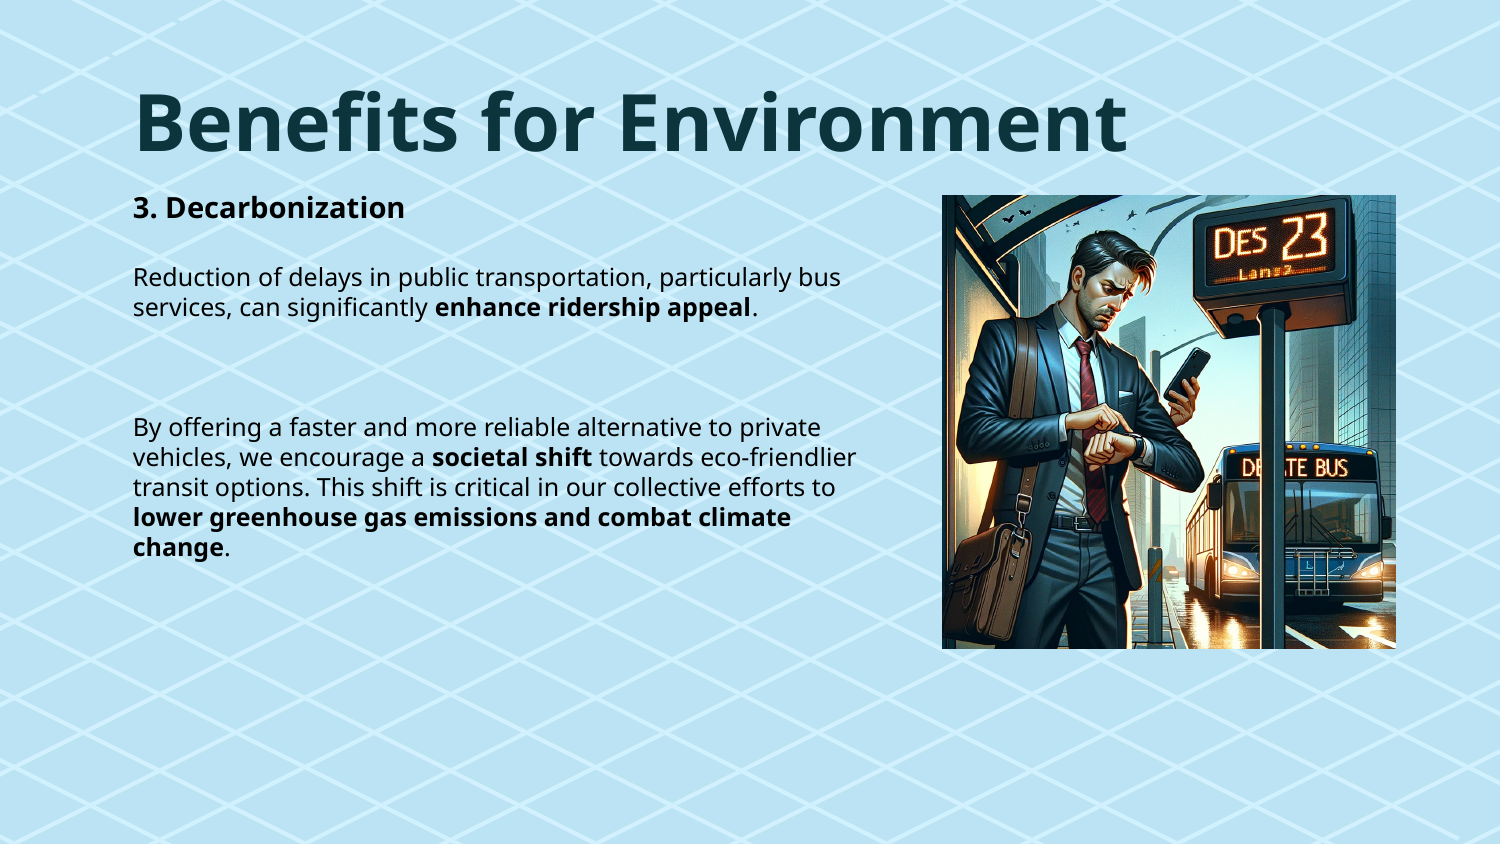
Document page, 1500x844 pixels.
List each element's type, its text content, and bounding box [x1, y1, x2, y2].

title Benefits for Environment [118, 72, 1382, 167]
text_box 3. Decarbonization Reduction of delays in public transportation, particularly bus services, can significantly enhance ridership appeal. By offering a faster and more reliable alternative to private vehicles, we encourage a societal shift towards eco-friendlier transit options. This shift is critical in our collective efforts to lower greenhouse gas emissions and combat climate change. [118, 180, 891, 569]
picture [942, 195, 1396, 649]
